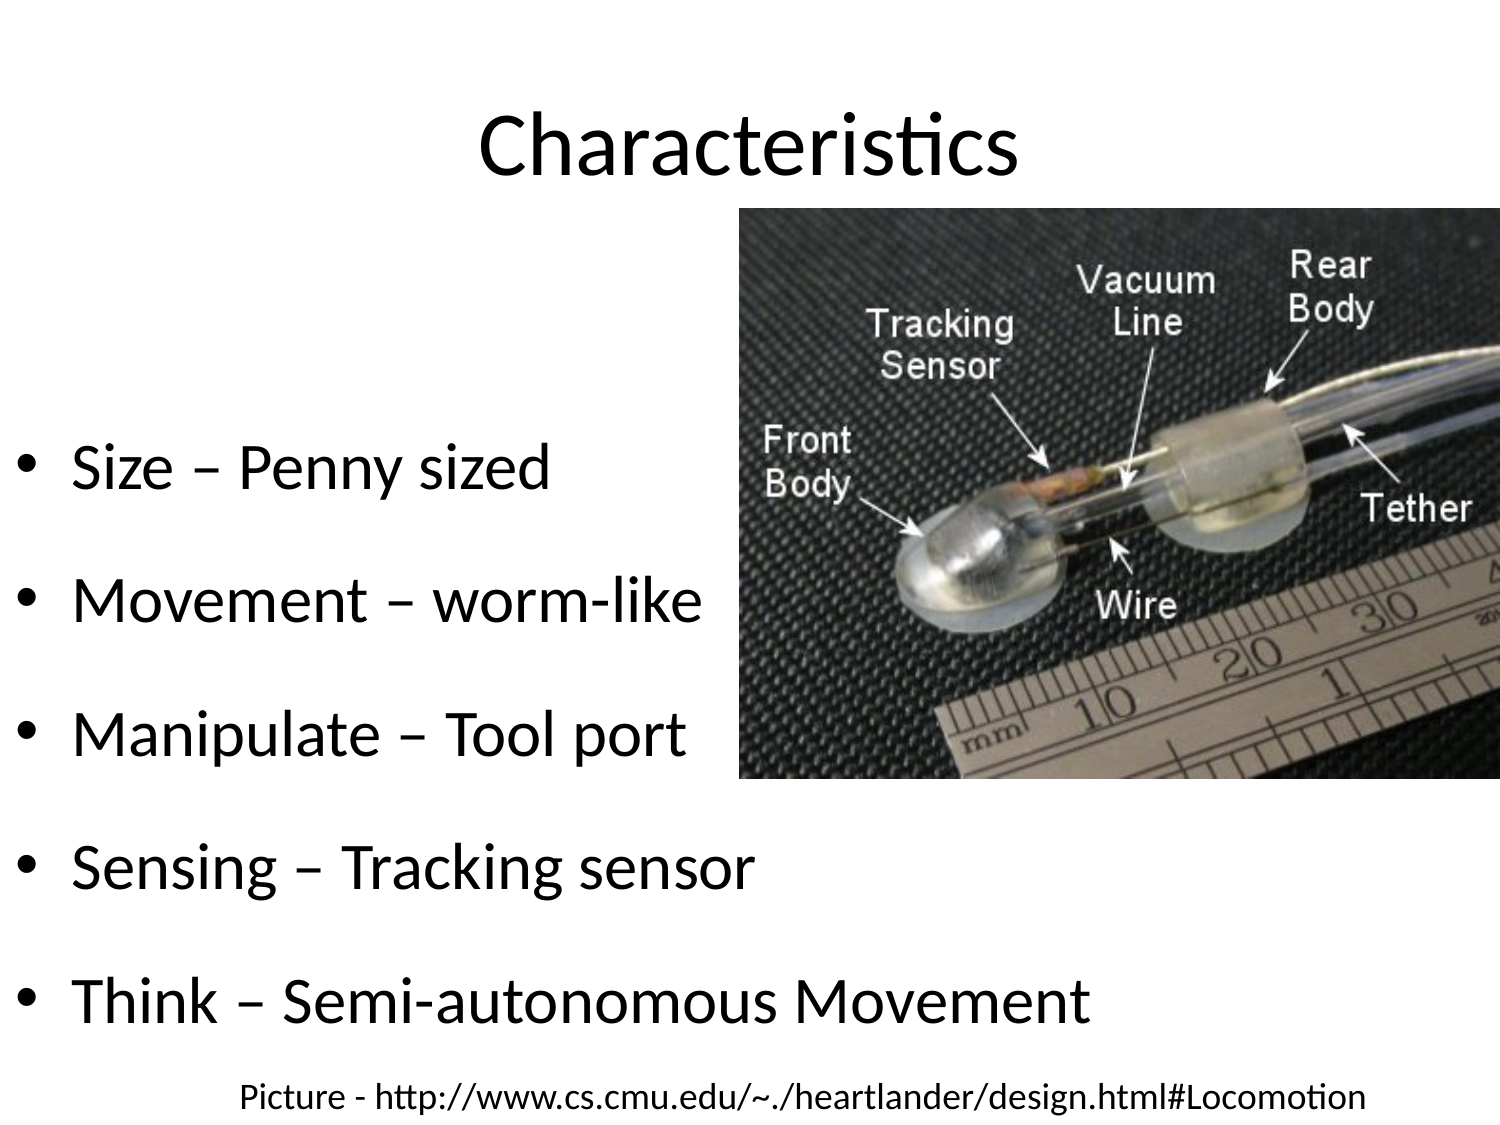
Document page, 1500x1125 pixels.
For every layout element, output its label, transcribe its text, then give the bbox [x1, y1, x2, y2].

text_box Picture - http://www.cs.cmu.edu/~./heartlander/design.html#Locomotion [224, 1064, 1384, 1125]
title Characteristics [75, 45, 1425, 233]
list Size – Penny sized Movement – worm-like Manipulate – Tool port Sensing – Tracking sensor Think – Semi-autonomous Movement [0, 375, 1350, 1125]
picture [739, 208, 1500, 779]
